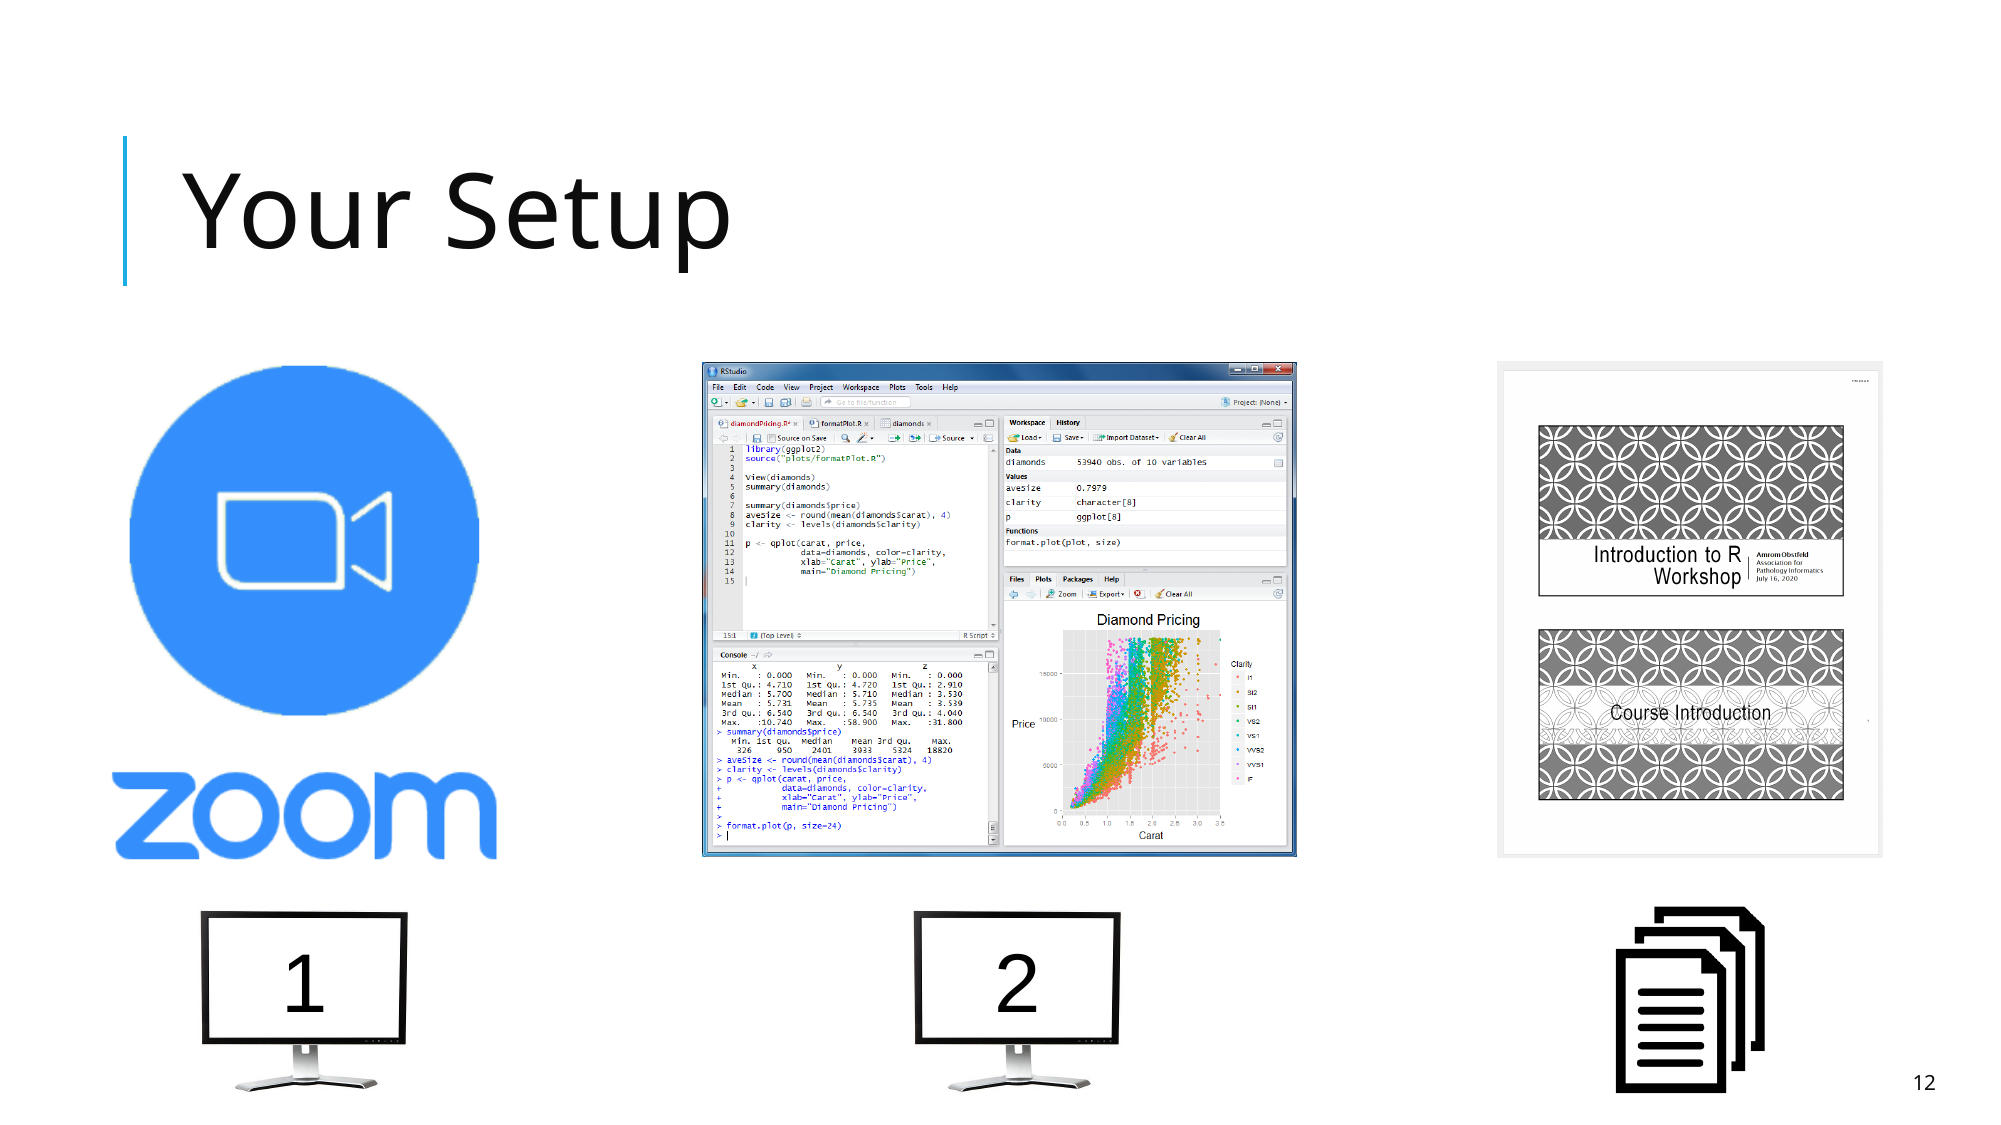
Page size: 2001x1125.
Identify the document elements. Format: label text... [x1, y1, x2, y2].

title Your Setup [168, 96, 1763, 342]
picture [702, 362, 1297, 857]
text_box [151, 897, 1785, 1102]
slide_number 12 [1897, 1061, 1979, 1107]
picture [1497, 360, 1883, 859]
picture [107, 353, 502, 866]
